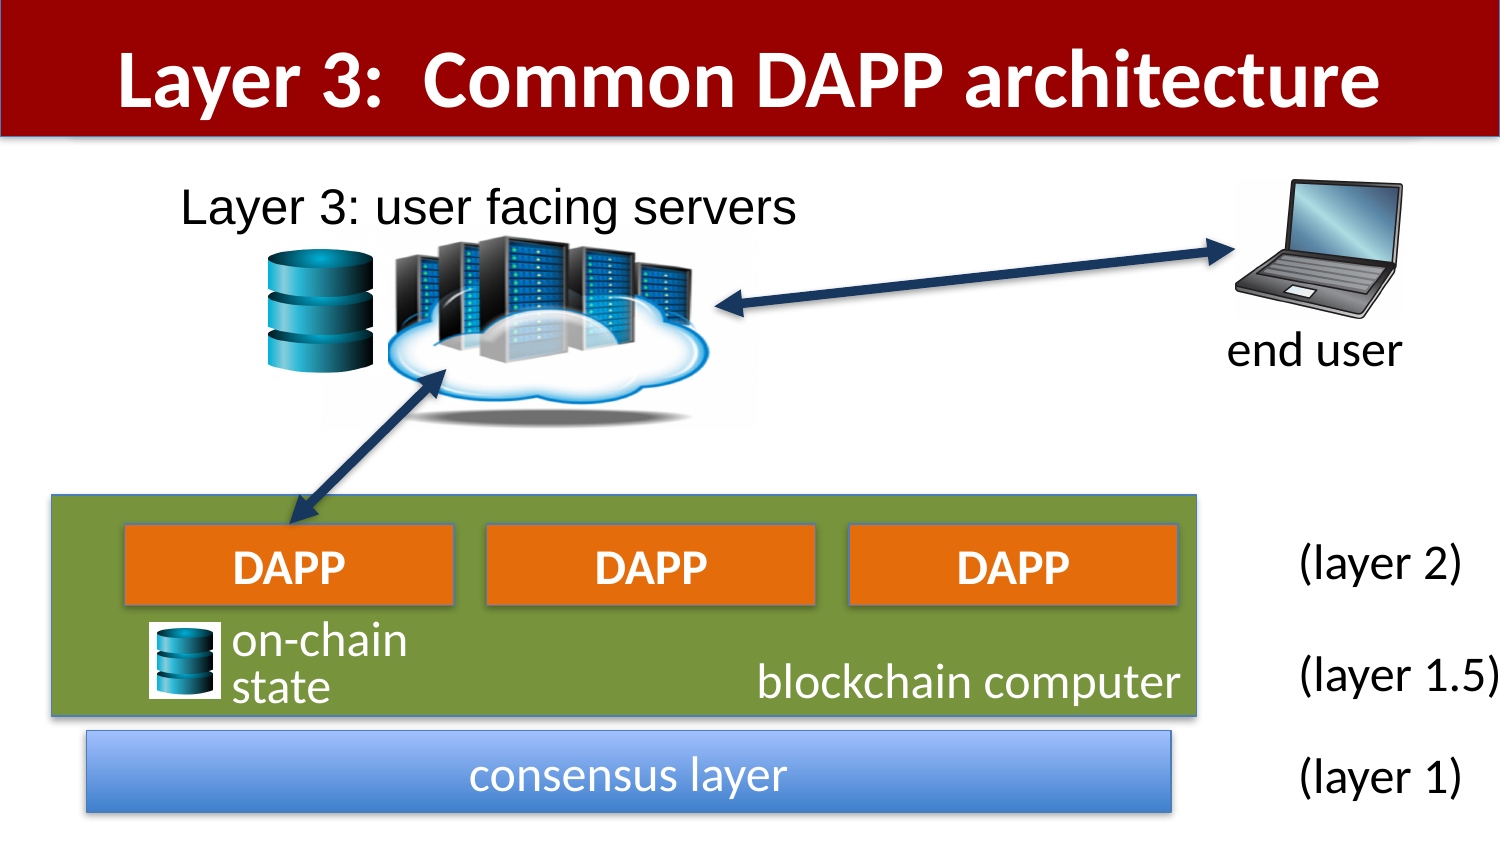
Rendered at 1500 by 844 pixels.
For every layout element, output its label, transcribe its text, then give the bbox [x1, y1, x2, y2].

text_box end user [1211, 309, 1419, 384]
text_box DAPP [848, 523, 1179, 606]
title Layer 3: Common DAPP architecture [75, 17, 1425, 120]
text_box on-chain state [216, 610, 424, 721]
text_box blockchain computer [424, 494, 1197, 717]
picture [149, 622, 222, 699]
text_box (layer 1.5) [1283, 633, 1500, 709]
text_box blockchain computer [51, 494, 283, 717]
text_box Layer 3: user facing servers [165, 166, 813, 242]
text_box (layer 1) [1283, 736, 1479, 811]
text_box consensus layer [86, 730, 1172, 813]
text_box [714, 248, 1236, 307]
picture [253, 223, 758, 431]
picture [1235, 179, 1403, 319]
text_box DAPP [124, 523, 455, 606]
text_box DAPP [486, 523, 816, 606]
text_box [288, 368, 447, 525]
text_box (layer 2) [1283, 522, 1479, 598]
